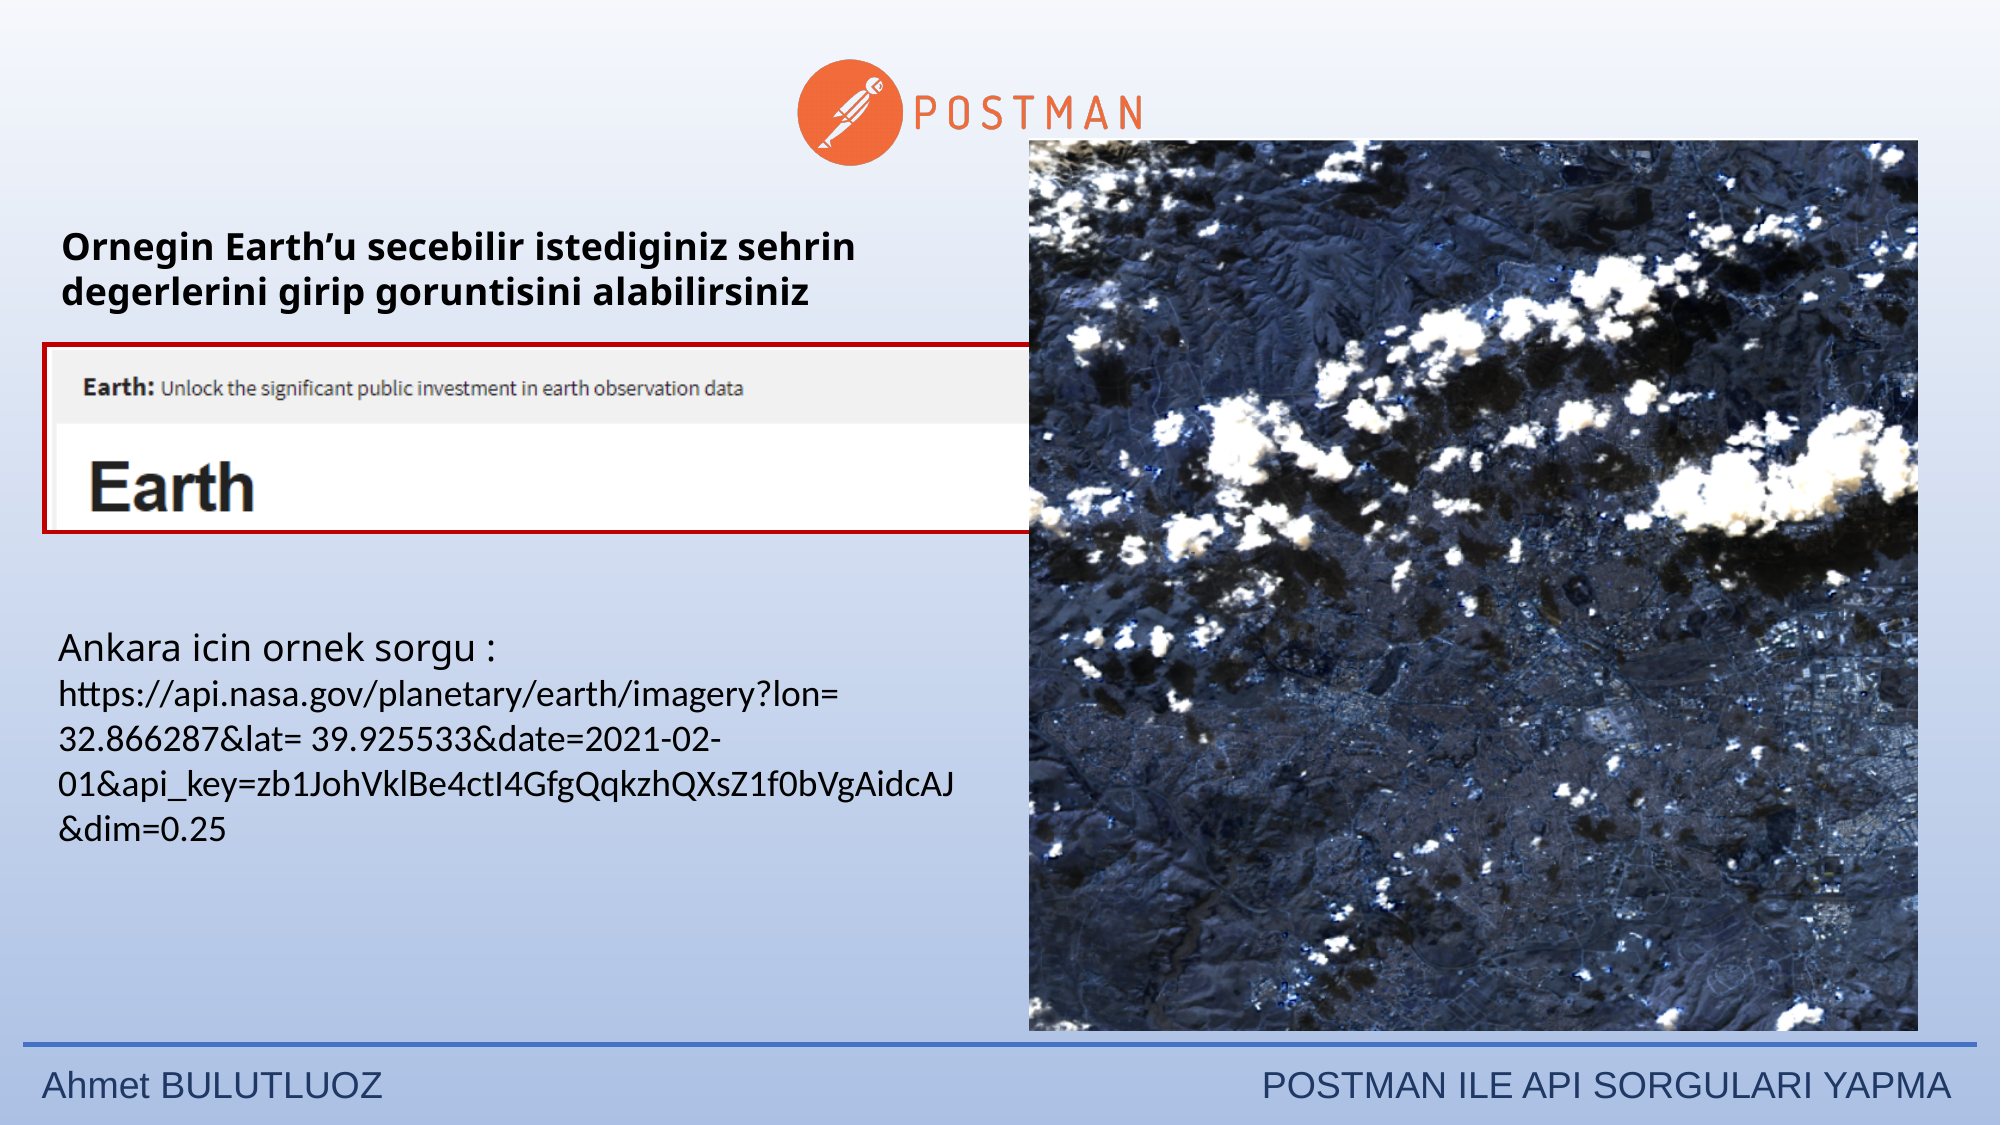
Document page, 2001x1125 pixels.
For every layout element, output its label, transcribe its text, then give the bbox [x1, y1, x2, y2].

text_box Ornegin Earth’u secebilir istediginiz sehrin degerlerini girip goruntisini alabilirsiniz [46, 215, 914, 320]
text_box Ankara icin ornek sorgu : https://api.nasa.gov/planetary/earth/imagery?lon= 32.866287&lat= 39.925533&date=2021-02-01&api_key=zb1JohVklBe4ctI4GfgQqkzhQXsZ1f0bVgAidcAJ&dim=0.25 [43, 616, 980, 857]
picture [46, 33, 1918, 1031]
text_box Ahmet BULUTLUOZ POSTMAN ILE API SORGULARI YAPMA [26, 1053, 1981, 1114]
